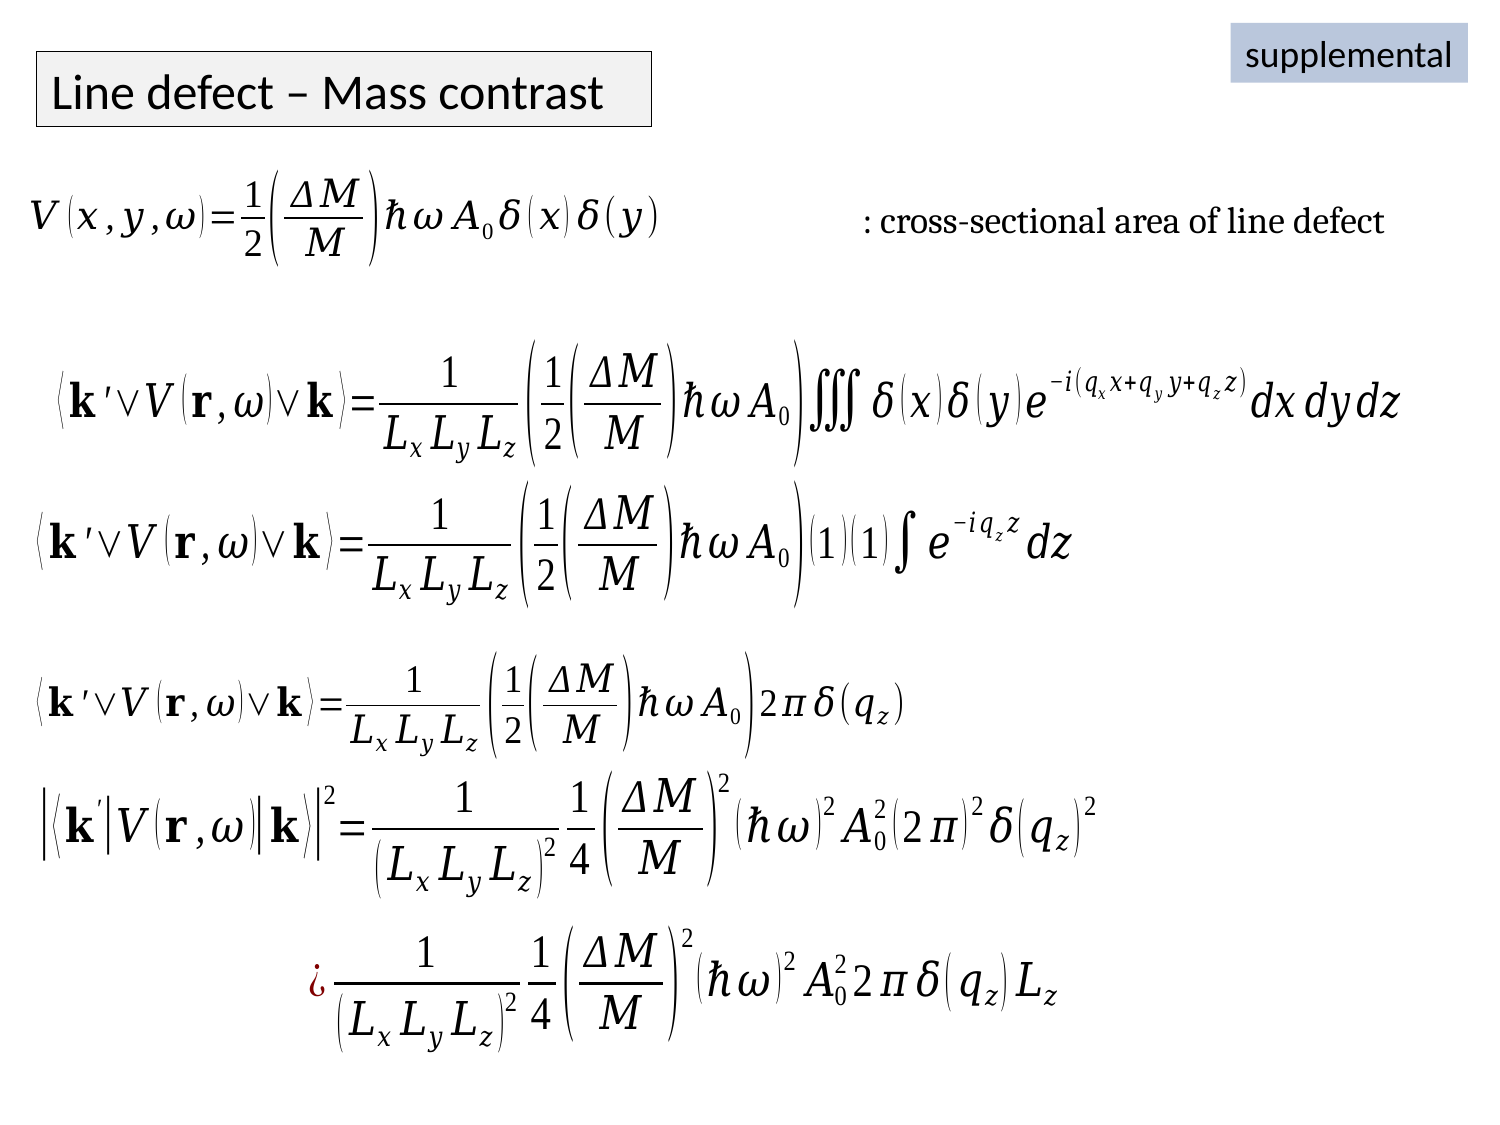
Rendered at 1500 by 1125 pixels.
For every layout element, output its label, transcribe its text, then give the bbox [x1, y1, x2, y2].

text_box Line defect – Mass contrast [36, 51, 652, 127]
text_box supplemental [1230, 22, 1468, 83]
